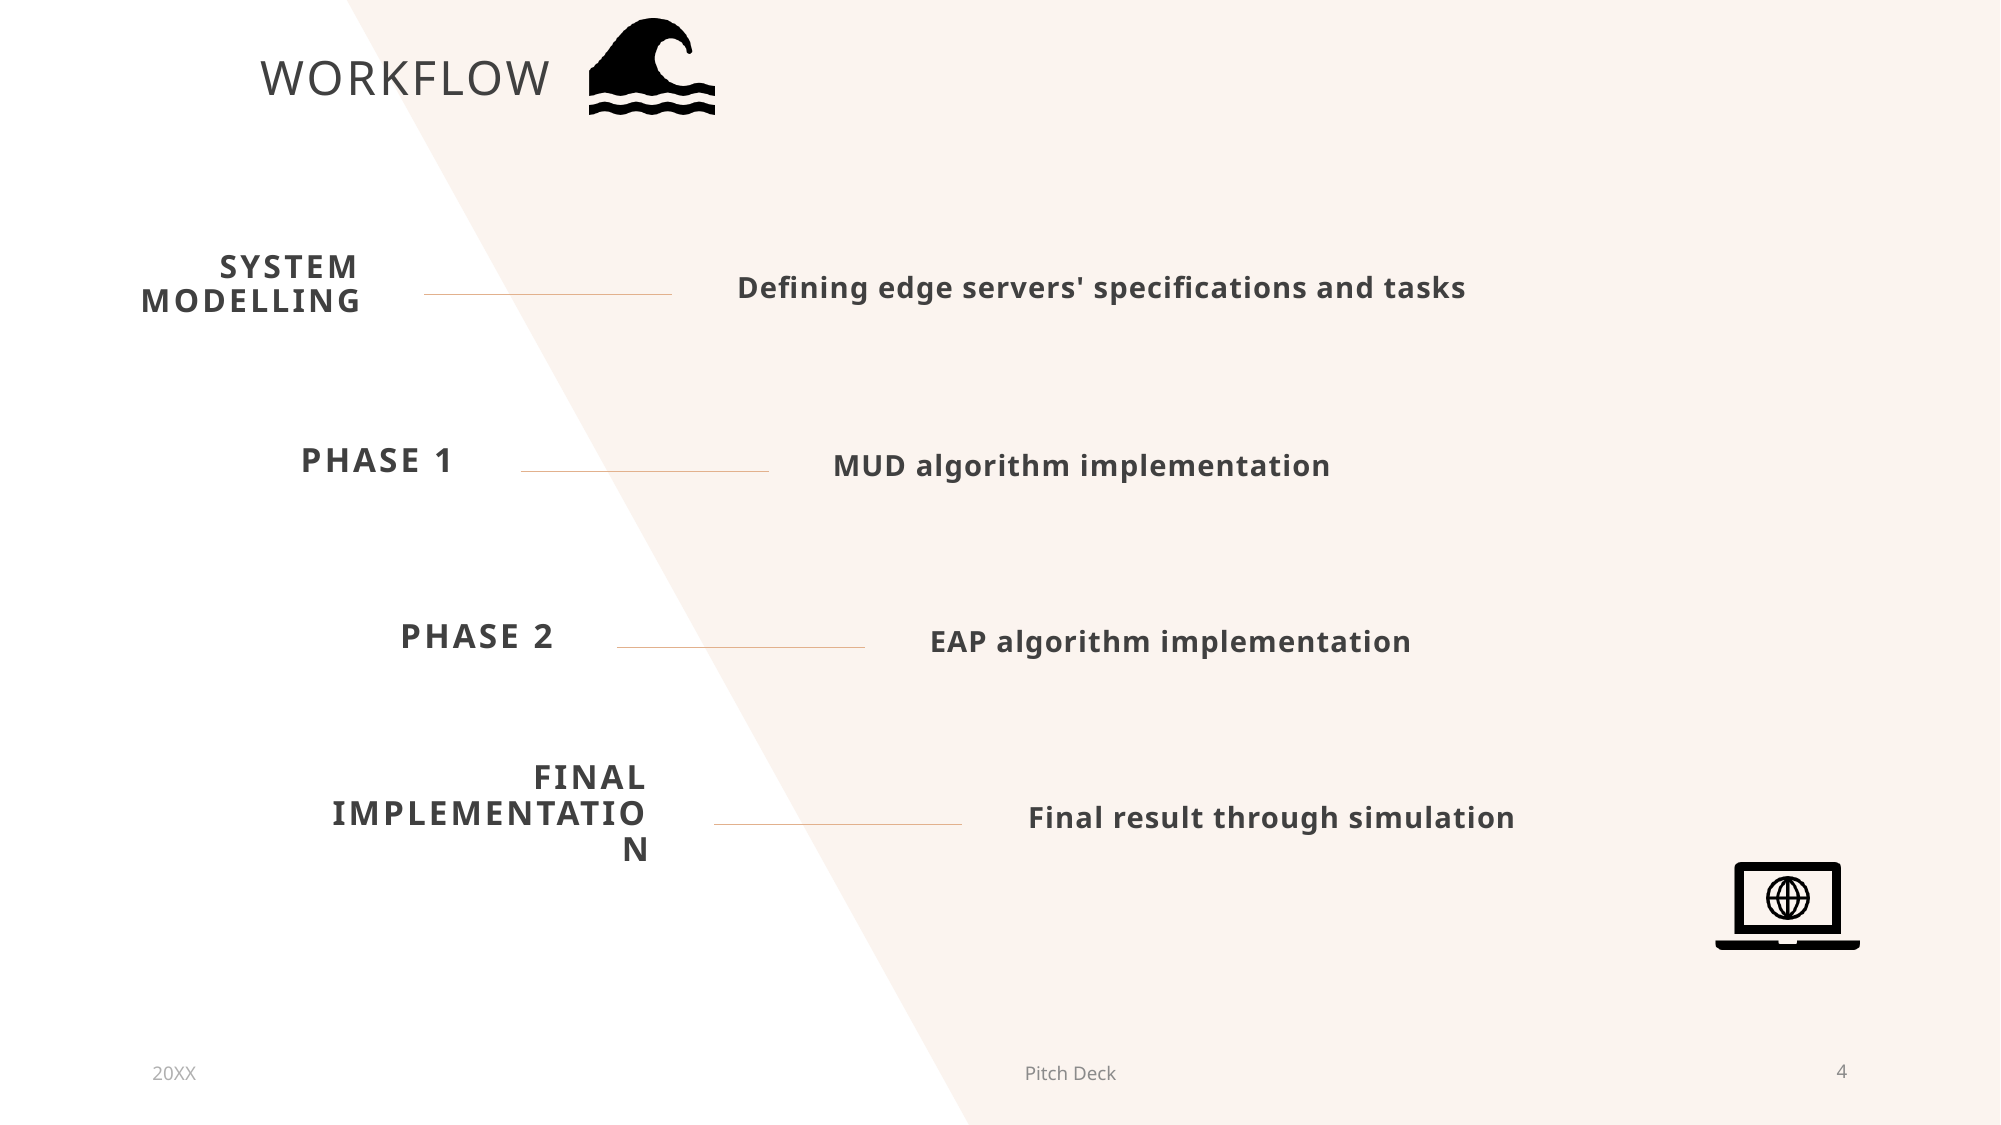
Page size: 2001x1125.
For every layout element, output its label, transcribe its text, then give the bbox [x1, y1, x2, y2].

slide_number 4 [1773, 1042, 1863, 1103]
list Phase 1 [117, 419, 469, 504]
picture [576, 0, 727, 141]
list EAP algorithm implementation [914, 616, 1824, 782]
title workflow [229, 11, 610, 151]
list Phase 2 [216, 596, 568, 681]
list MUD algorithm implementation [817, 440, 1727, 606]
list Final implementation [312, 772, 664, 858]
footer Pitch Deck [1009, 1042, 1307, 1103]
slide_number 20XX [137, 1042, 588, 1103]
list Defining edge servers' specifications and tasks [722, 261, 1631, 428]
list System modelling [24, 242, 376, 328]
picture [1712, 830, 1863, 981]
list Final result through simulation [1013, 791, 1922, 958]
